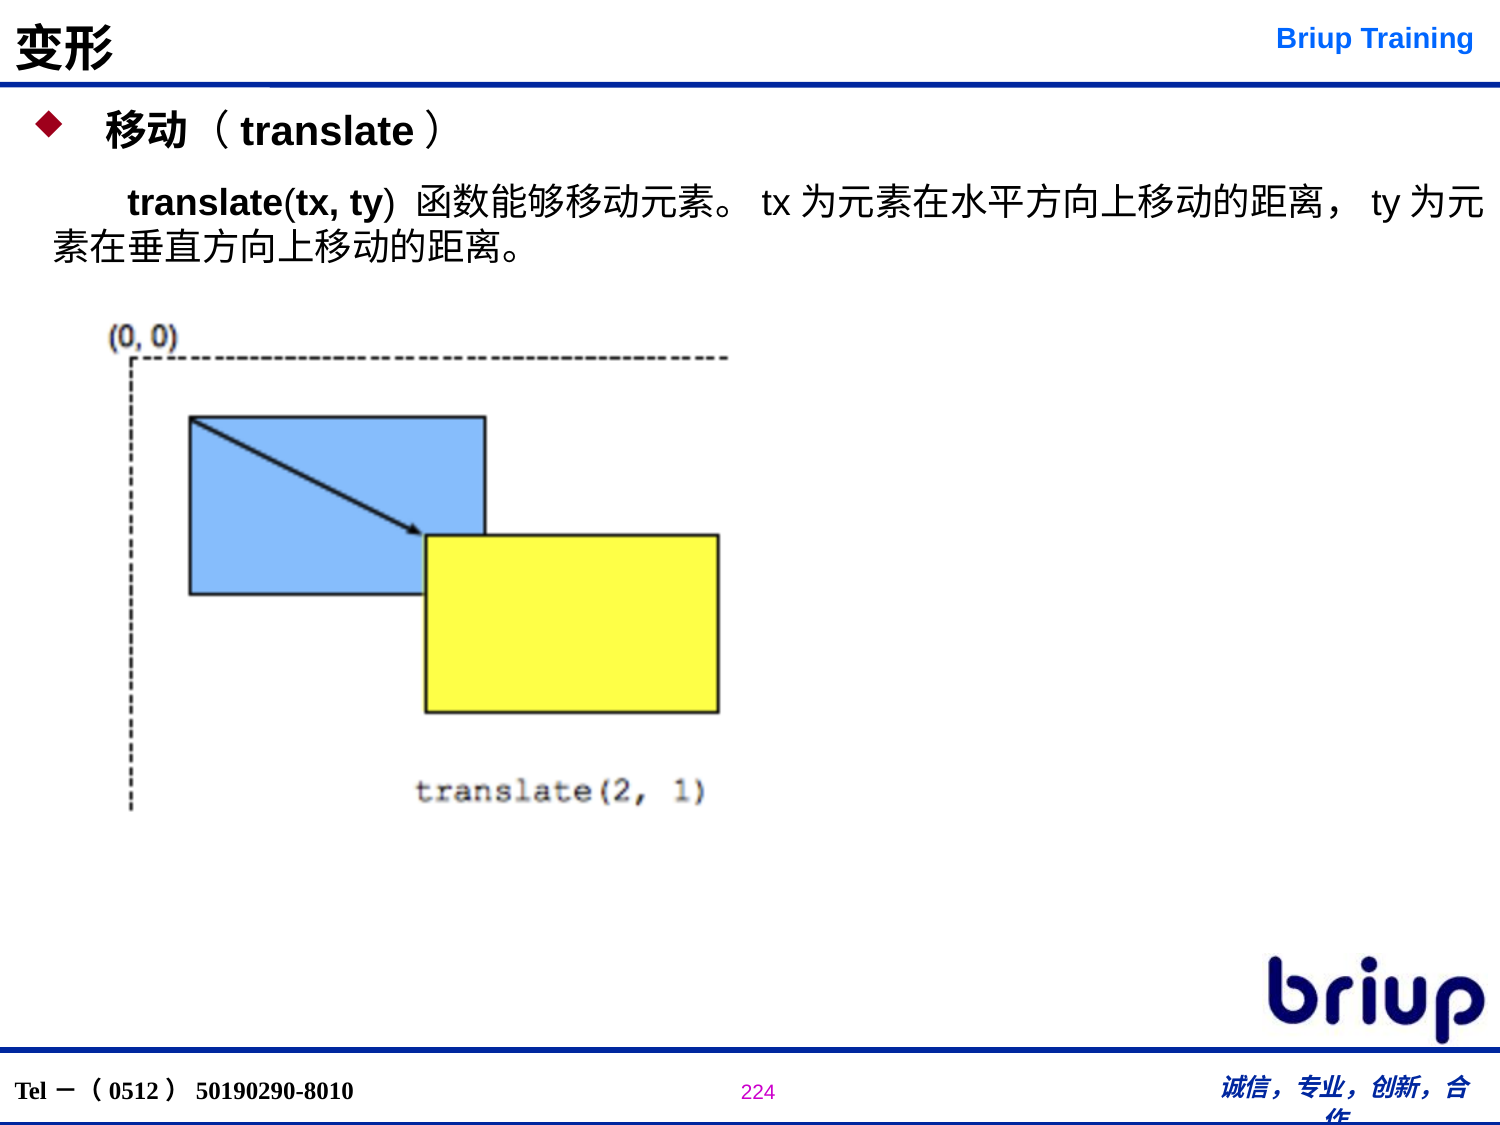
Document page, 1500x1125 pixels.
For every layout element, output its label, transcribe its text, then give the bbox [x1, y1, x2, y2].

picture [74, 275, 1032, 871]
title 变形 [0, 0, 1251, 85]
list 移动（translate） translate(tx, ty) 函数能够移动元素。tx为元素在水平方向上移动的距离，ty为元素在垂直方向上移动的距离。 [0, 96, 1500, 1051]
